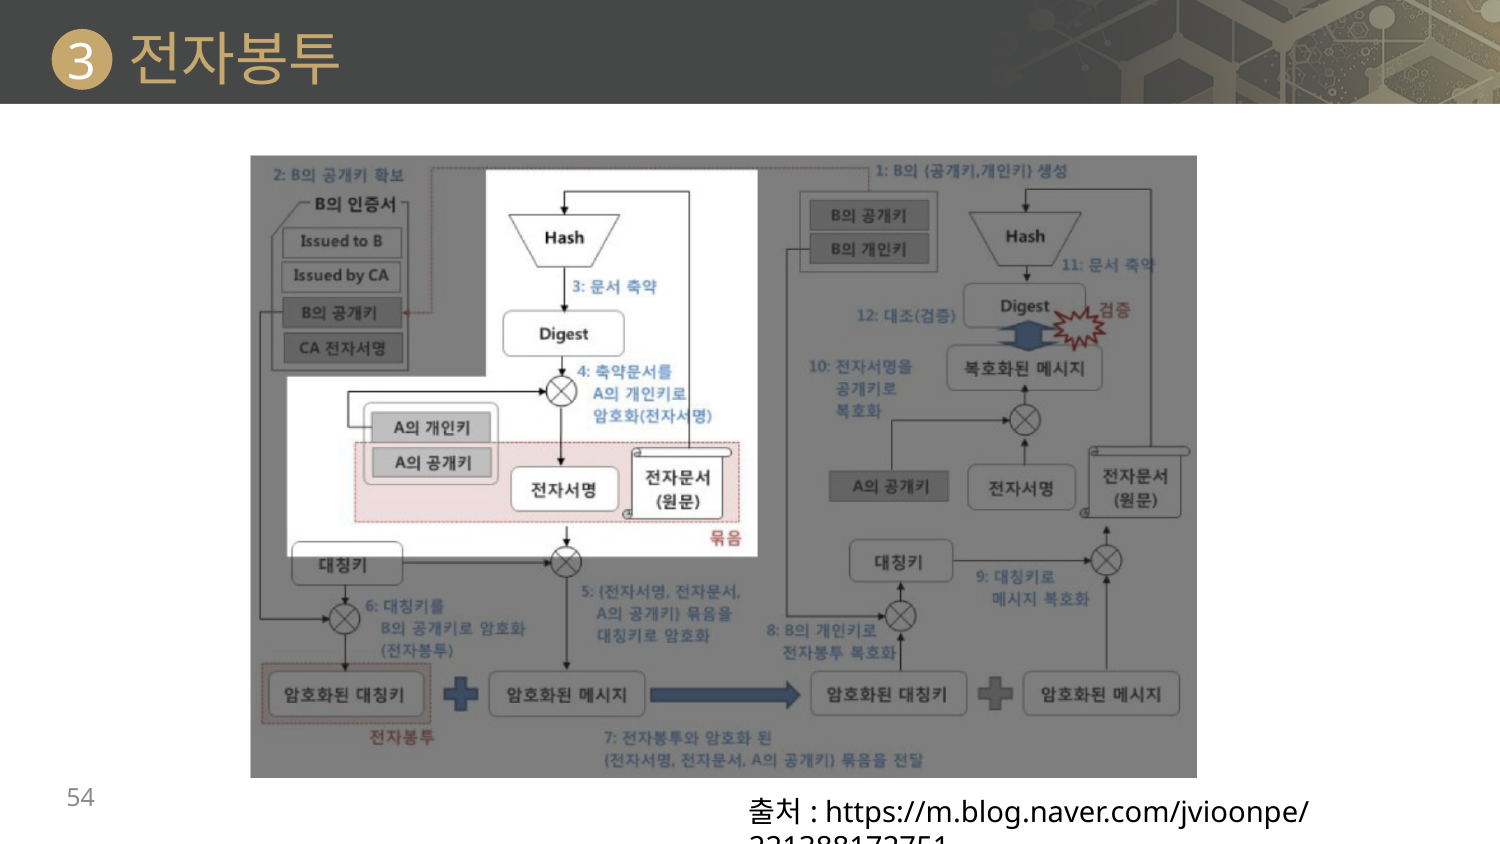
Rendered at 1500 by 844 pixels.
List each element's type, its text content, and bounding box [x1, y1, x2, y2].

slide_number 54 [51, 776, 389, 822]
picture [0, 0, 1500, 103]
title 전자봉투 [113, 13, 1459, 100]
picture [241, 149, 1206, 794]
list 3 [51, 28, 113, 90]
text_box 출처: https://m.blog.naver.com/jvioonpe/221388172751 [734, 786, 1500, 844]
